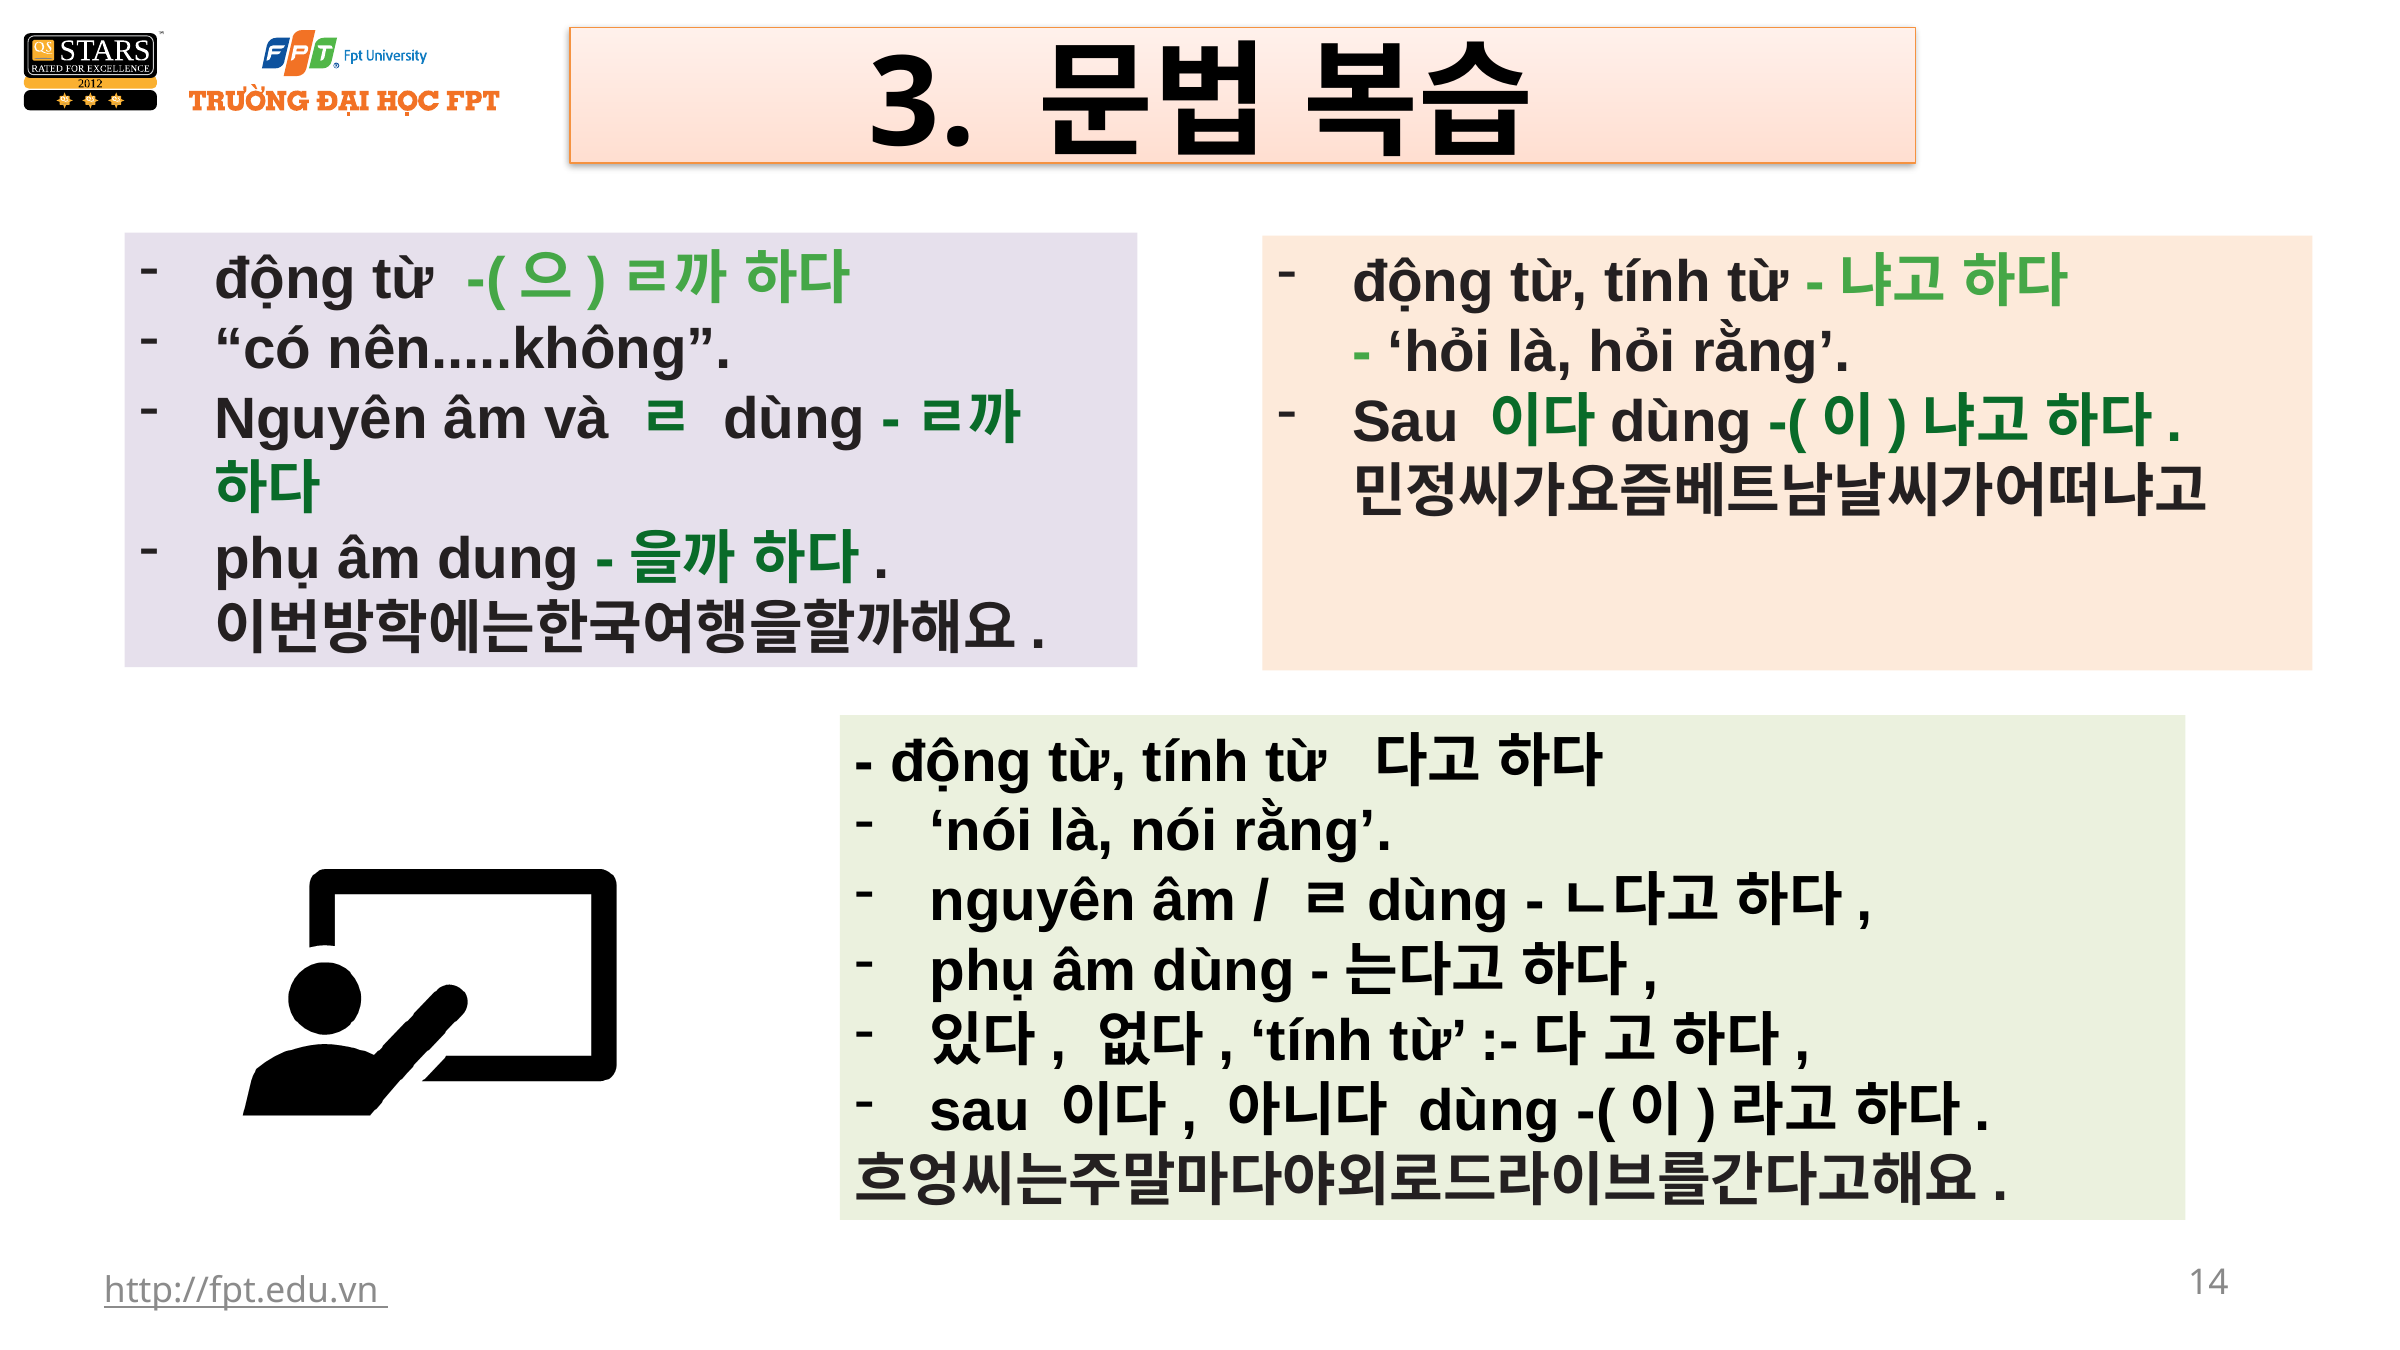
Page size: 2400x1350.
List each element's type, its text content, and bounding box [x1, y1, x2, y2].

slide_number 14 [2132, 1252, 2250, 1314]
text_box động từ -(으)ㄹ까 하다 “có nên.....không”. Nguyên âm và ㄹ dùng -ㄹ까 하다 phụ âm dung -을까 하다. 이번방학에는한국여행을할까해요. [124, 232, 1138, 668]
text_box - động từ, tính từ 다고 하다 ‘nói là, nói rằng’. nguyên âm / ㄹdùng -ㄴ다고 하다, phụ âm dùng -는다고 하다, 있다, 없다, ‘tính từ’ :-다 고 하다, sau 이다, 아니다 dùng -(이)라고 하다. 흐엉씨는주말마다야외로드라이브를간다고해요. [839, 715, 2186, 1220]
text_box động từ, tính từ -냐고 하다 - ‘hỏi là, hỏi rằng’. Sau 이다dùng -(이)냐고 하다. 민정씨가요즘베트남날씨가어떠냐고 [1262, 235, 2313, 671]
picture [224, 787, 635, 1198]
text_box 3. 문법 복습 [569, 27, 1916, 164]
footer http://fpt.edu.vn [82, 1252, 843, 1325]
